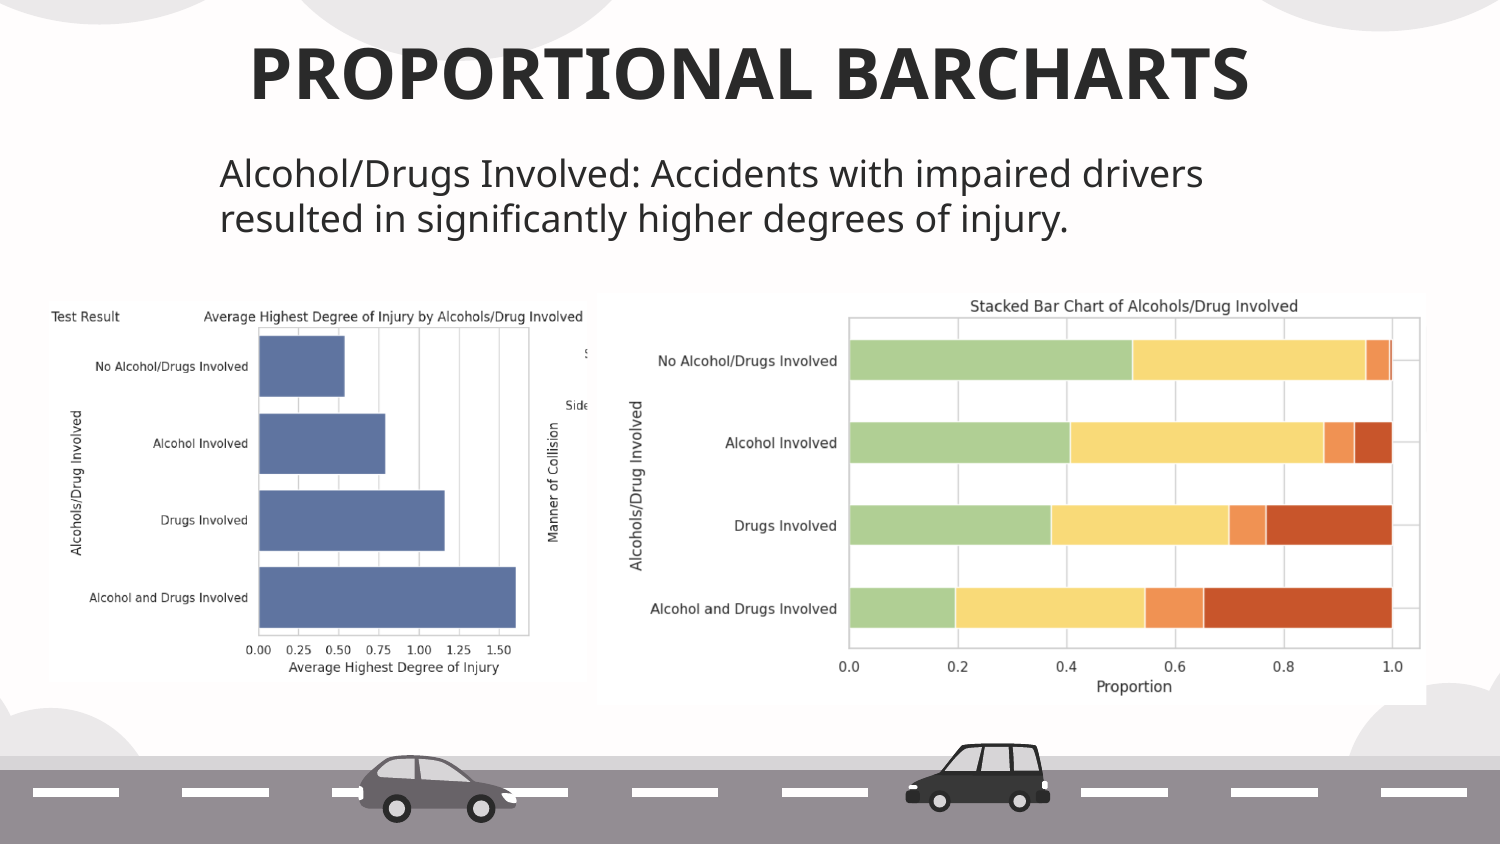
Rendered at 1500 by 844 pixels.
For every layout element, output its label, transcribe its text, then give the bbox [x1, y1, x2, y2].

picture [596, 293, 1427, 705]
picture [48, 300, 588, 682]
text_box Alcohol/Drugs Involved: Accidents with impaired drivers resulted in significantly higher degrees of injury. [204, 135, 1296, 249]
title PROPORTIONAL BARCHARTS [118, 14, 1382, 109]
